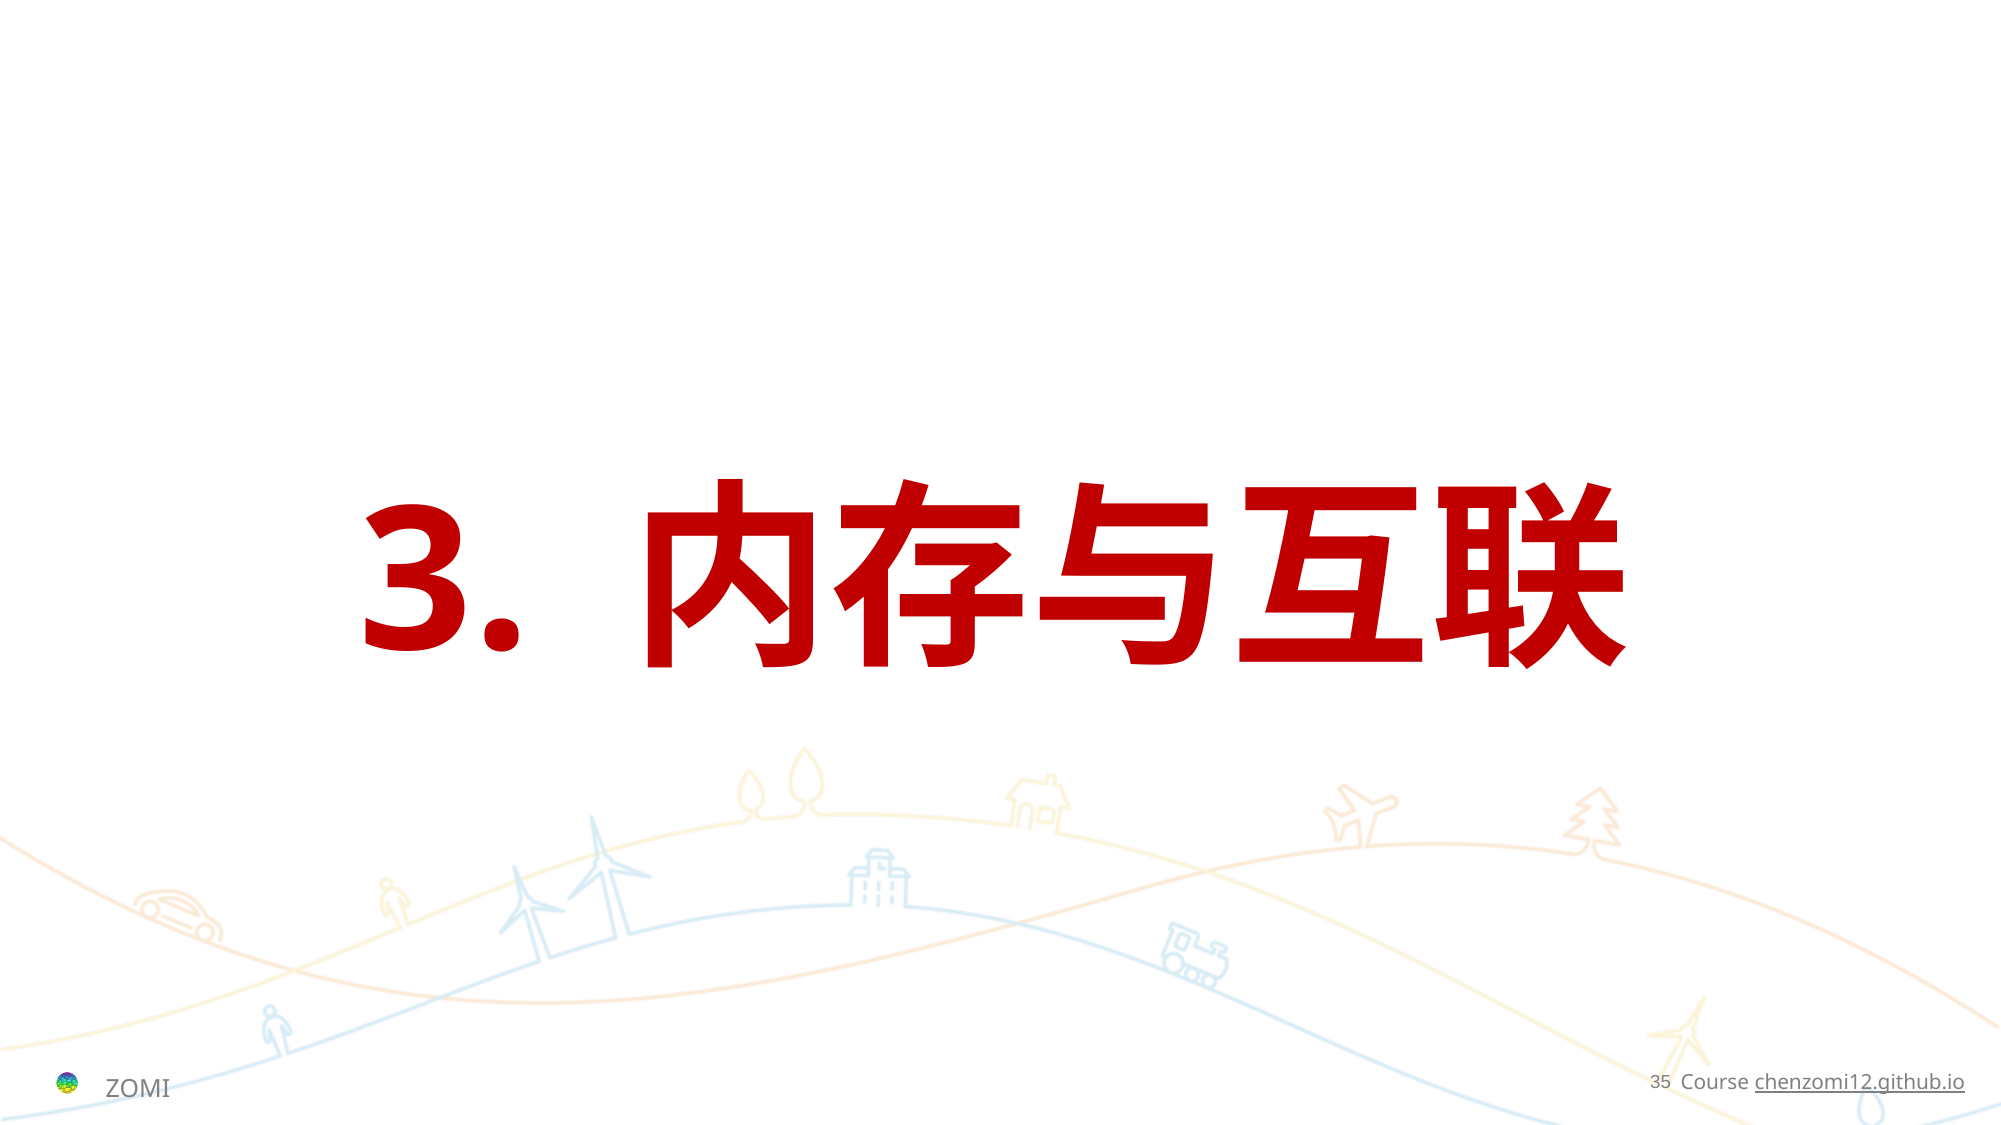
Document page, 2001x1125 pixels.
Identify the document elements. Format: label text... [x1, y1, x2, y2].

list 3. 内存与互联 [79, 80, 1910, 986]
picture [57, 1073, 77, 1093]
